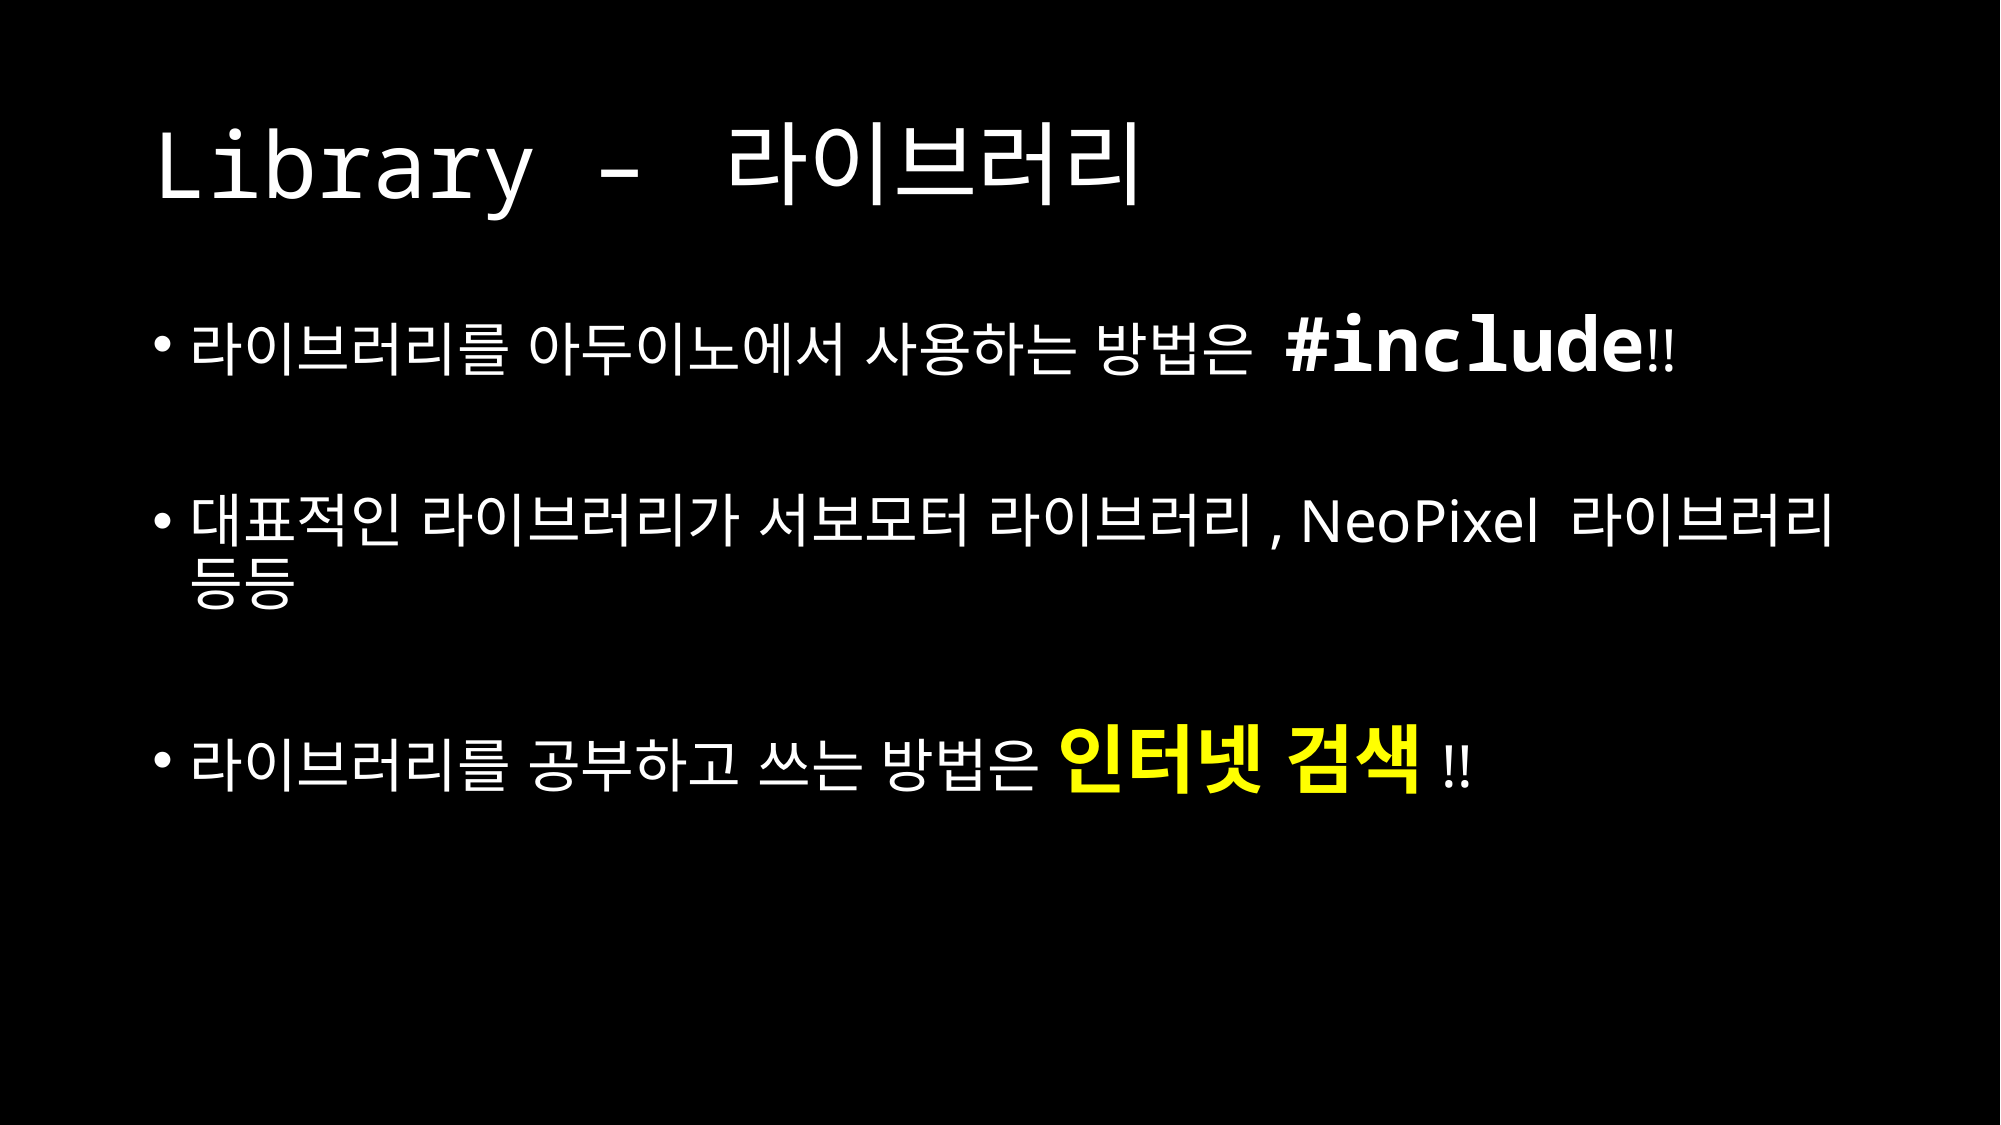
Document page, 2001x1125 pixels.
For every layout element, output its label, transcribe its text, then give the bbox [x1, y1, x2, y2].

list 라이브러리를 아두이노에서 사용하는 방법은 #include!! 대표적인 라이브러리가 서보모터 라이브러리, NeoPixel 라이브러리 등등 라이브러리를 공부하고 쓰는 방법은 인터넷 검색!! [137, 299, 1863, 1014]
title Library – 라이브러리 [137, 59, 1863, 278]
